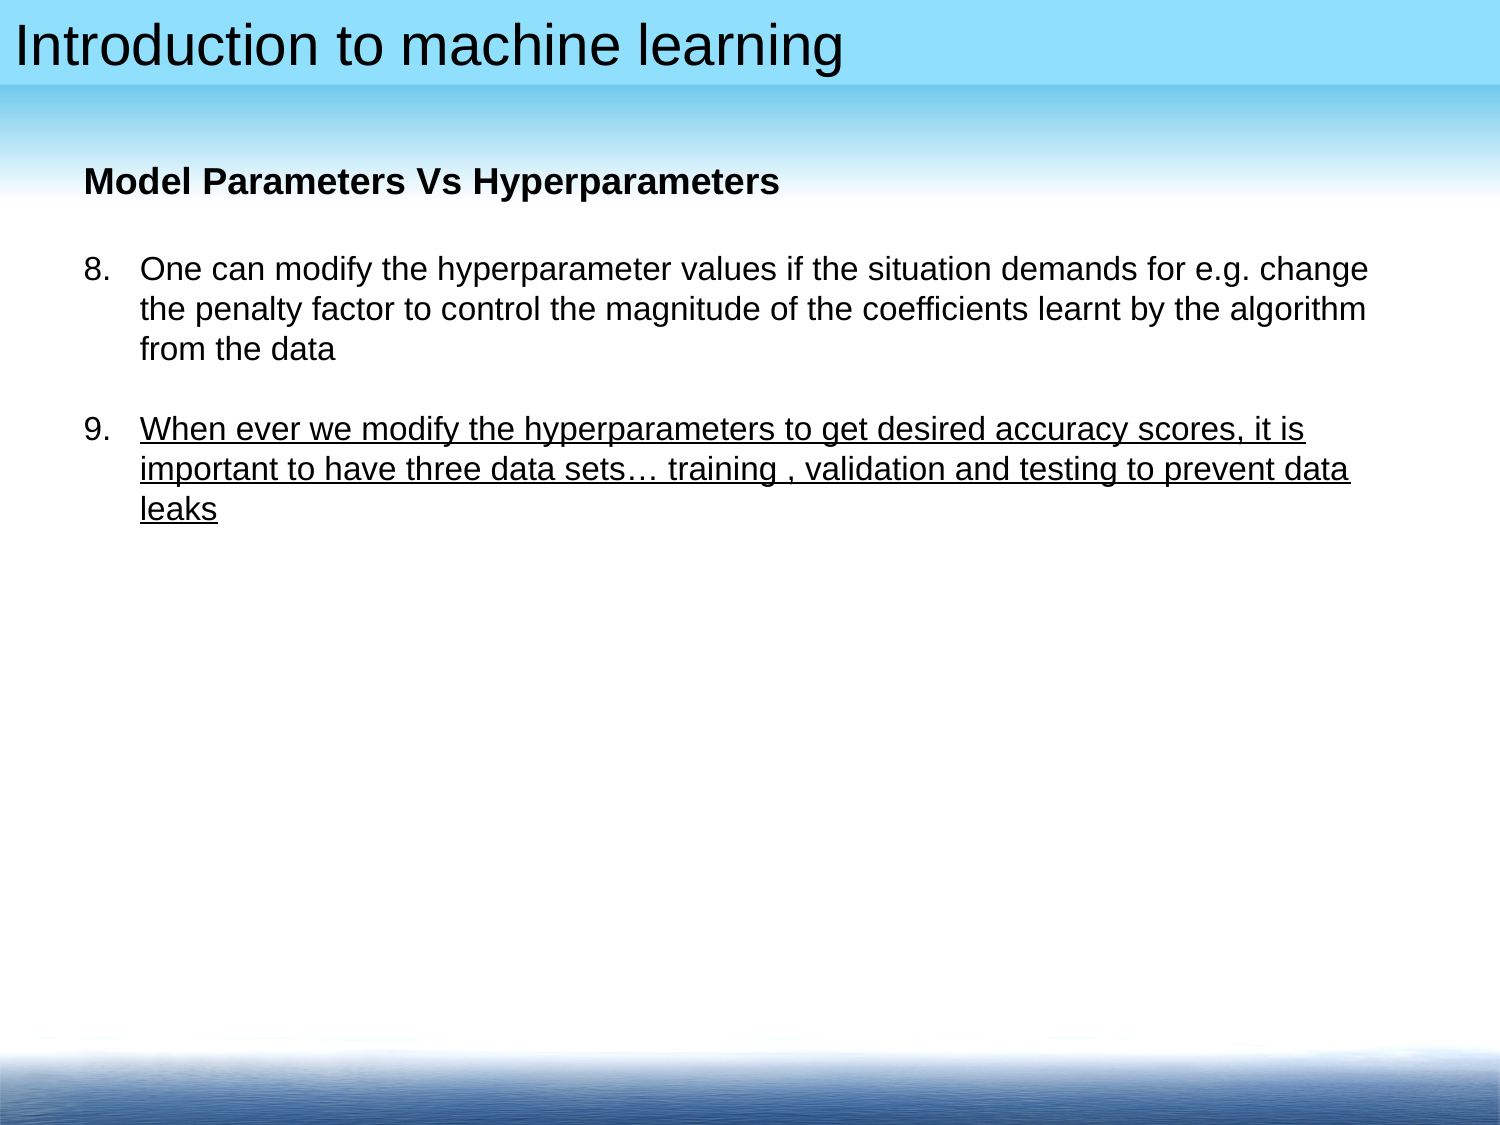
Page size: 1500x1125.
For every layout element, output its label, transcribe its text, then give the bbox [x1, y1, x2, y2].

picture [0, 1037, 1500, 1125]
text_box Model Parameters Vs Hyperparameters One can modify the hyperparameter values if the situation demands for e.g. change the penalty factor to control the magnitude of the coefficients learnt by the algorithm from the data When ever we modify the hyperparameters to get desired accuracy scores, it is important to have three data sets… training , validation and testing to prevent data leaks [68, 149, 1432, 774]
